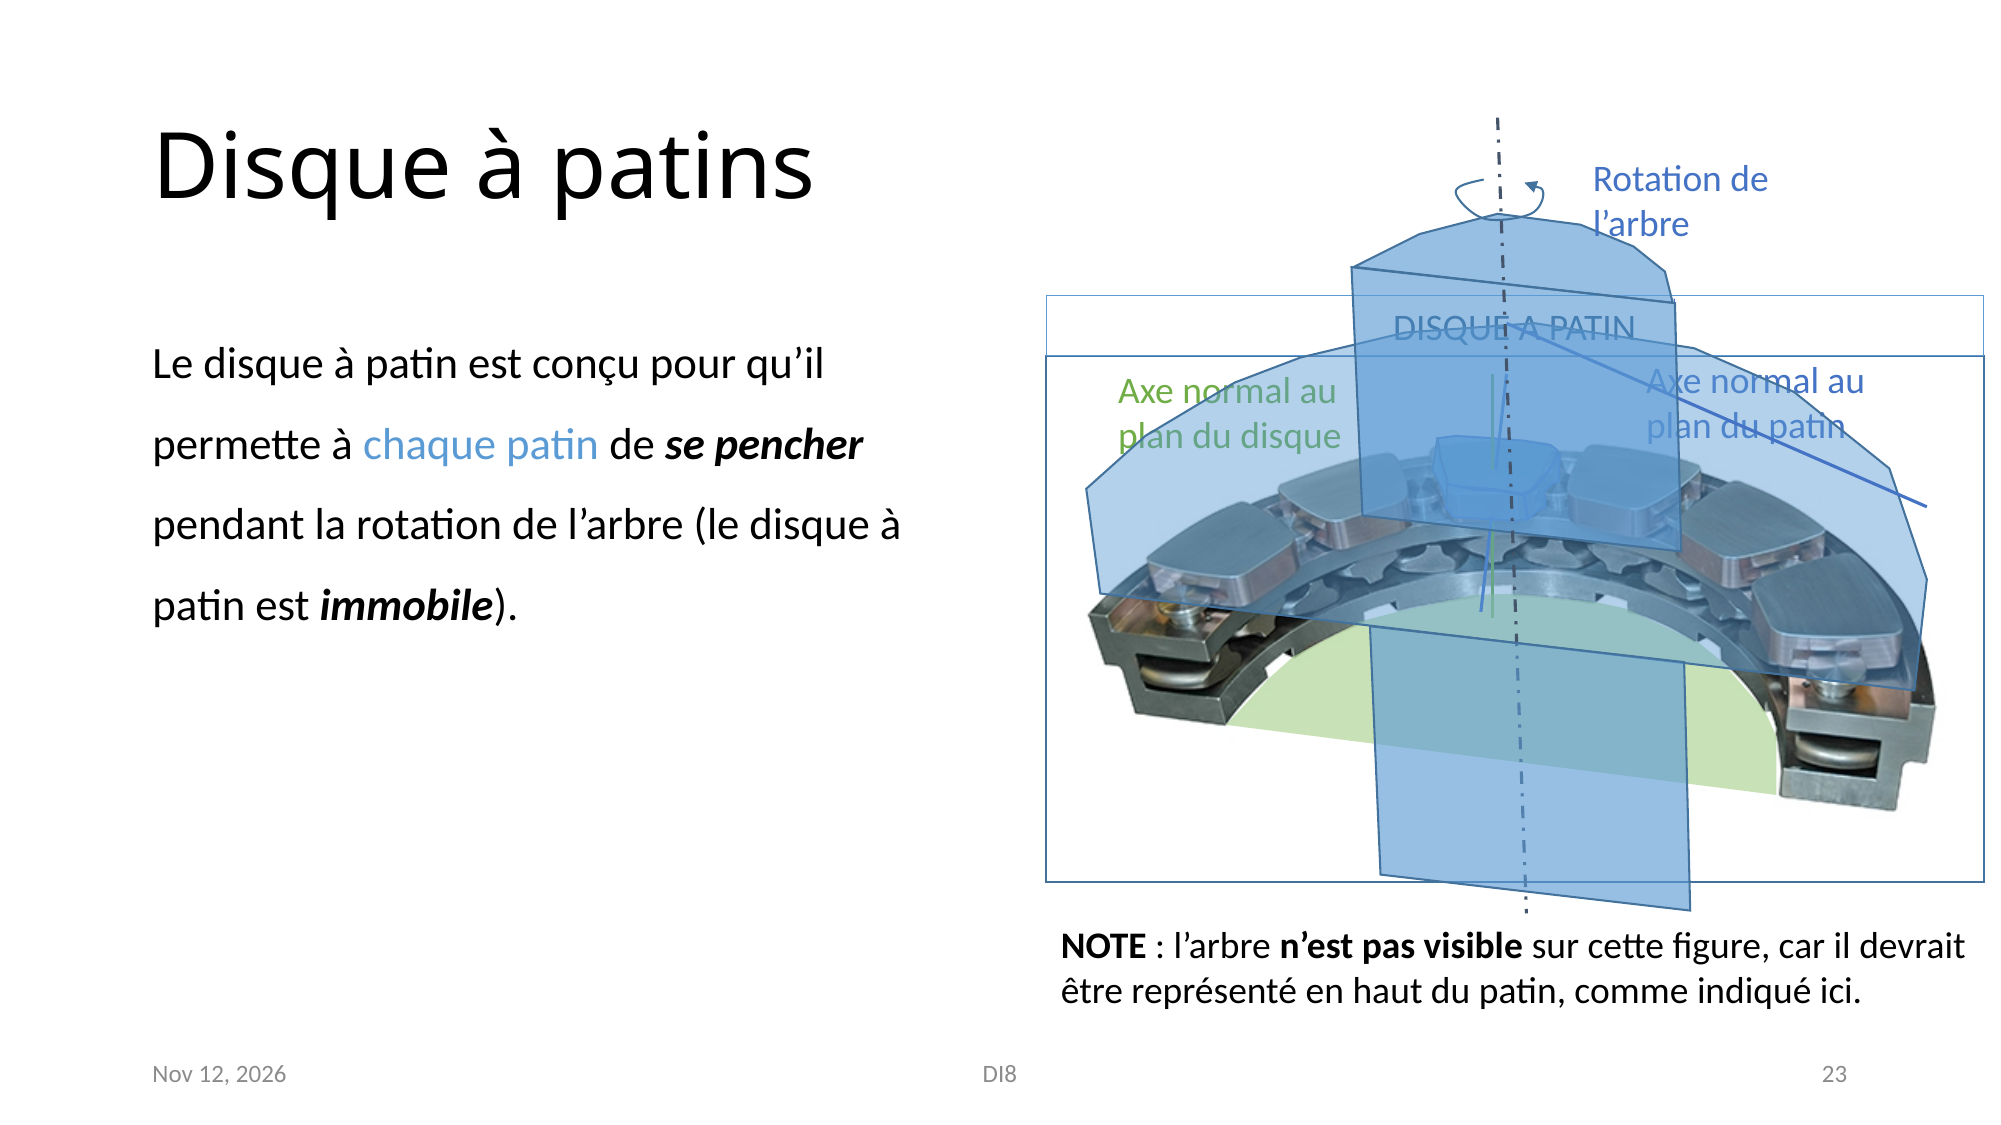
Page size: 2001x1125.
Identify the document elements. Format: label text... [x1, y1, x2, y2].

picture [1527, 411, 1984, 833]
slide_number 23 [1412, 1042, 1863, 1103]
text_box [1353, 218, 1497, 282]
title Disque à patins [137, 59, 1863, 278]
slide_number Nov-18 [137, 1042, 588, 1103]
text_box [1454, 178, 1497, 222]
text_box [1674, 298, 1682, 550]
text_box [1527, 833, 1692, 912]
text_box DISQUE A PATIN [1673, 295, 1984, 356]
text_box [1527, 181, 1545, 217]
picture [1046, 411, 1497, 833]
text_box [1045, 355, 1435, 883]
text_box DISQUE A PATIN [1046, 295, 1352, 356]
text_box Le disque à patin est conçu pour qu’il permette à chaque patin de se pencher pendant la rotation de l’arbre (le disque à patin est immobile). Les pivots autour du patin guident son déplacement qui est forcé indirectement par la rotation de l’arbre. L’arbre n’appuie pas directement aux patins. Il met en mouvement l’huile qui force leurs déplacements. [137, 299, 1015, 1068]
text_box Rotation de l’arbre [1578, 146, 1835, 252]
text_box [1527, 323, 1927, 691]
text_box [1527, 285, 1674, 323]
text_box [1086, 323, 1497, 691]
text_box [1527, 216, 1673, 301]
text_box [1497, 117, 1527, 914]
text_box [1690, 355, 1985, 883]
text_box [1350, 266, 1497, 323]
text_box [1377, 833, 1497, 890]
text_box NOTE : l’arbre n’est pas visible sur cette figure, car il devrait être représenté en haut du patin, comme indiqué ici. [1046, 913, 1984, 1019]
footer DI8 [662, 1042, 1338, 1103]
